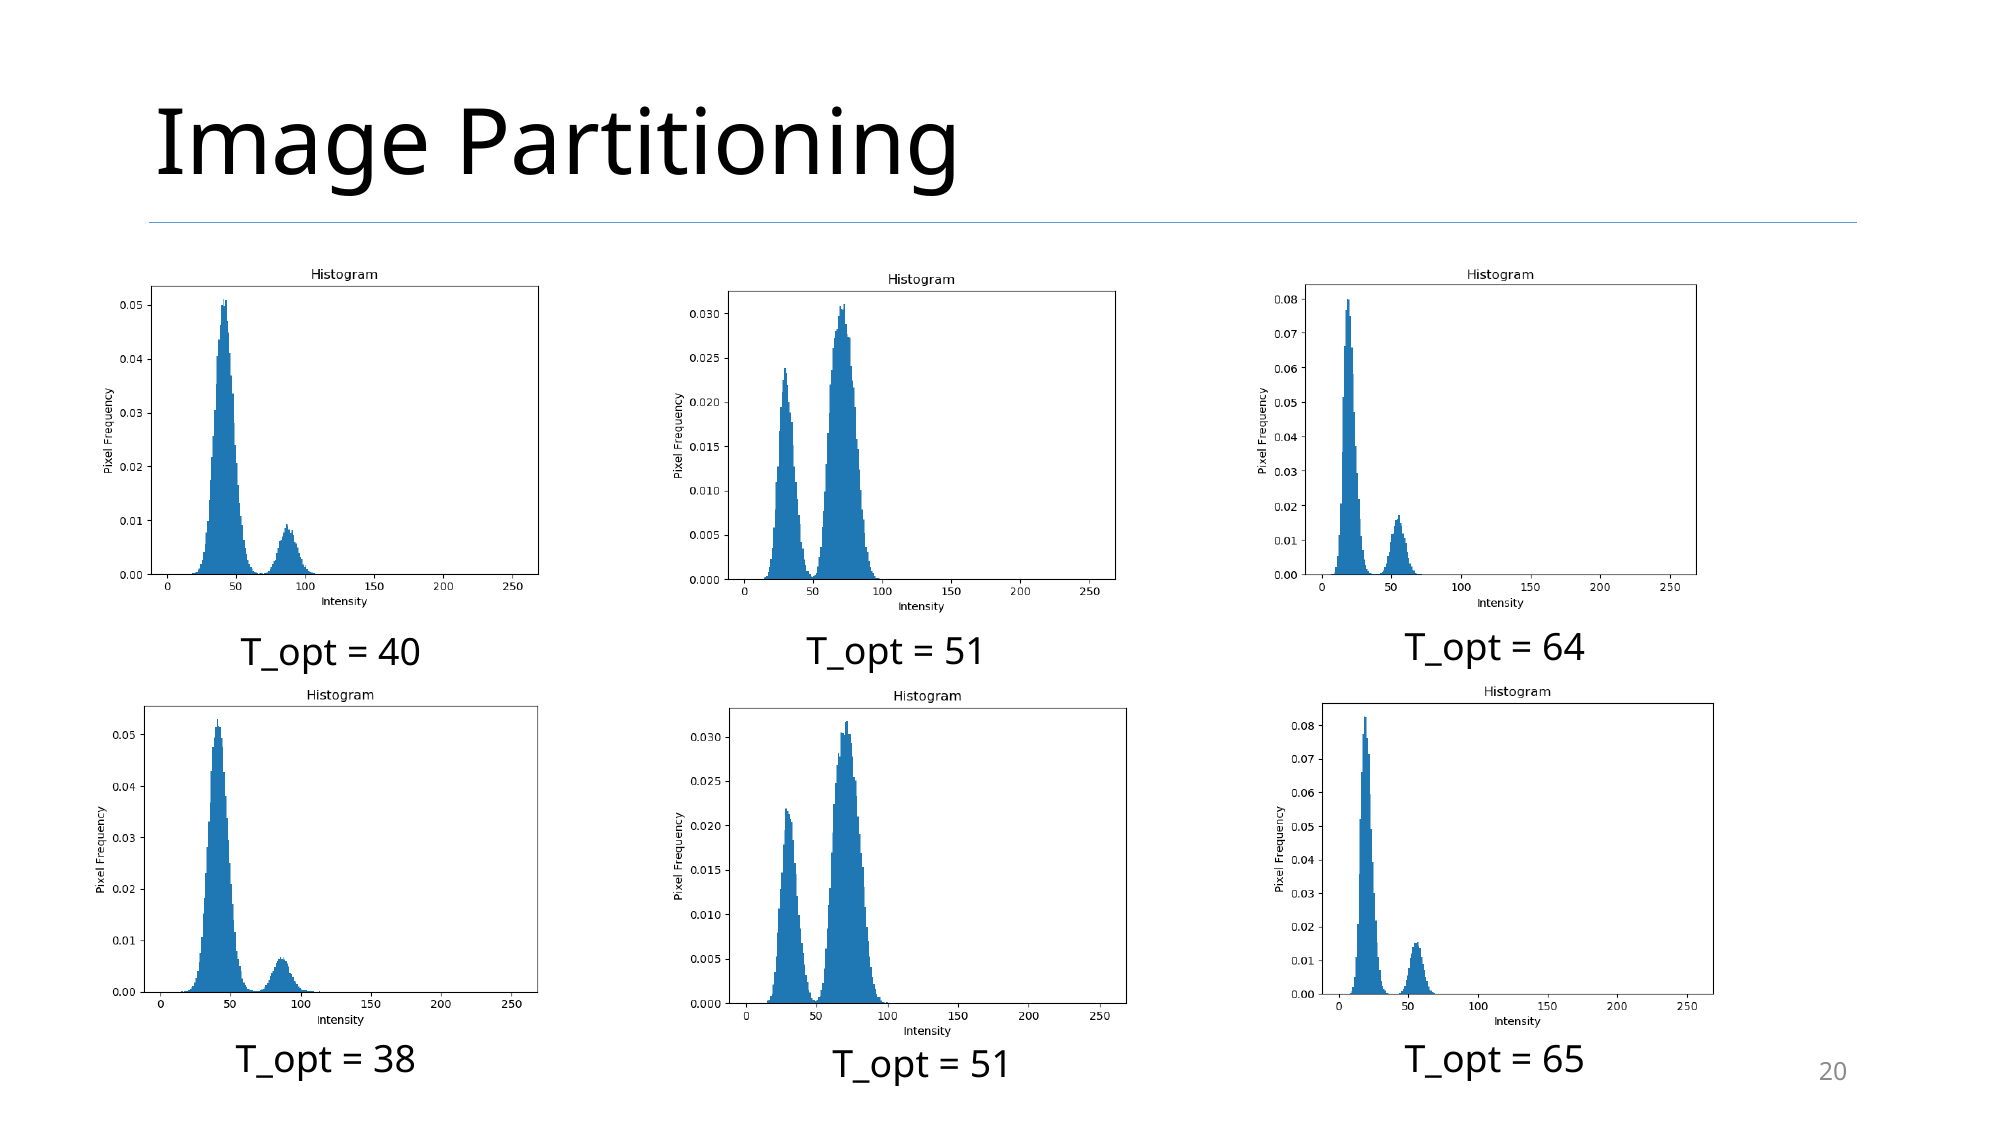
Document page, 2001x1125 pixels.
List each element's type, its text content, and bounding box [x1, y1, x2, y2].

picture [665, 245, 1165, 620]
picture [1242, 240, 1746, 615]
picture [80, 661, 588, 1032]
picture [1259, 657, 1763, 1035]
text_box T_opt = 51 [817, 1045, 1077, 1092]
text_box T_opt = 64 [1389, 615, 1649, 657]
text_box T_opt = 65 [1389, 1035, 1649, 1088]
title Image Partitioning [140, 36, 1866, 254]
text_box T_opt = 38 [220, 1032, 481, 1088]
text_box T_opt = 40 [225, 620, 486, 661]
text_box T_opt = 51 [791, 620, 1051, 661]
picture [88, 240, 588, 615]
slide_number 20 [1412, 1042, 1863, 1103]
picture [665, 661, 1177, 1045]
